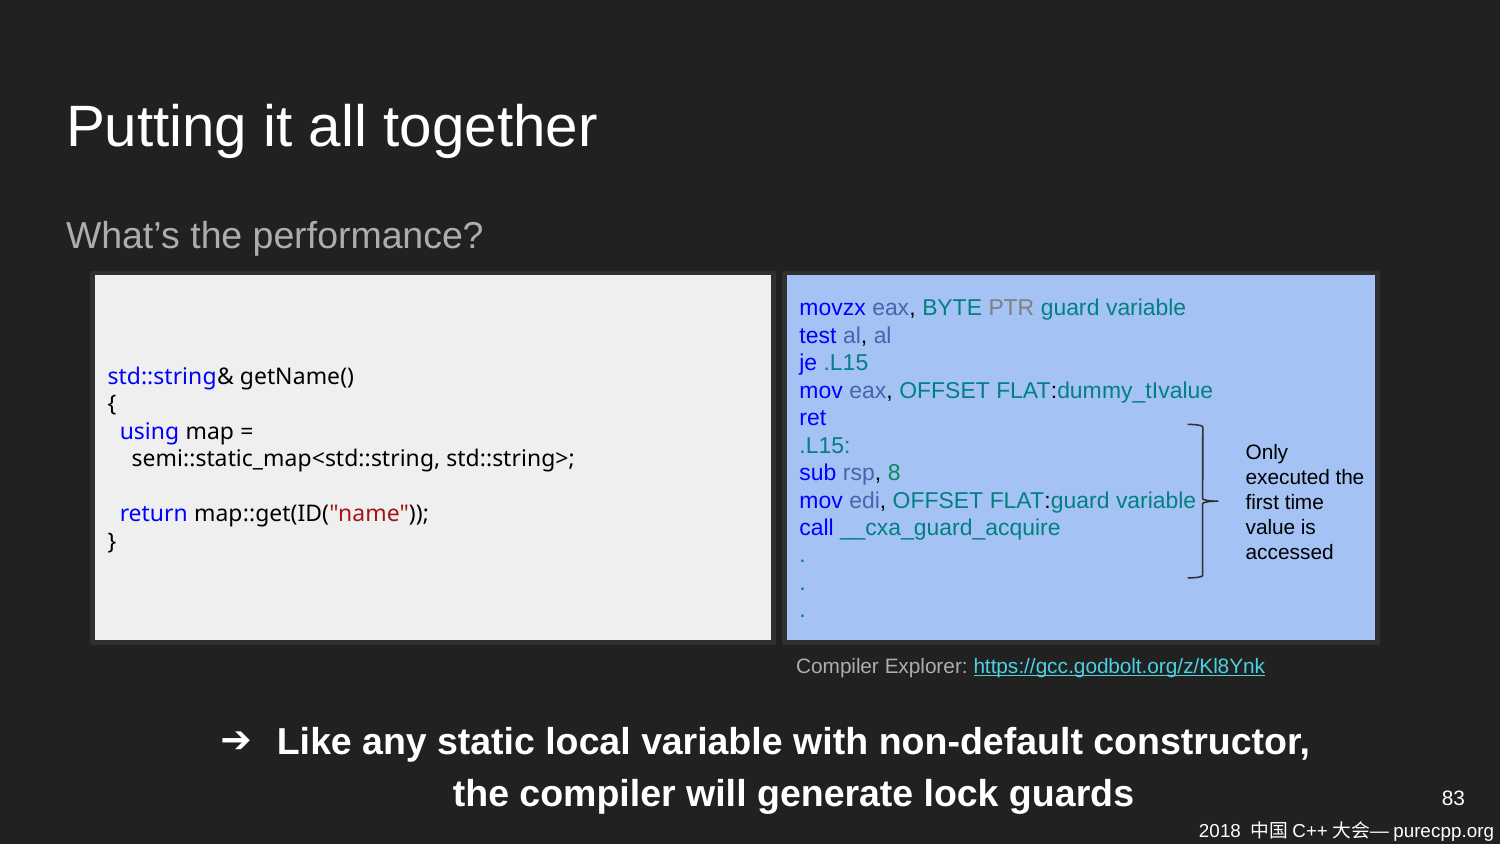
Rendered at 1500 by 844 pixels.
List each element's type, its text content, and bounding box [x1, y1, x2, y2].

title Putting it all together [51, 72, 1449, 167]
text_box Only executed the first time value is accessed [1230, 444, 1387, 558]
text_box Compiler Explorer: https://gcc.godbolt.org/z/Kl8Ynk [781, 637, 1330, 688]
list What’s the performance? [51, 189, 1449, 263]
text_box [1187, 424, 1218, 578]
list Like any static local variable with non-default constructor, the compiler will generate lock guards [155, 695, 1357, 815]
text_box std::string& getName() { using map = semi::static_map<std::string, std::string>; return map::get(ID("name")); } [92, 272, 774, 643]
text_box movzx eax, BYTE PTR guard variable test al, al je .L15 mov eax, OFFSET FLAT:dummy_tIvalue ret .L15: sub rsp, 8 mov edi, OFFSET FLAT:guard variable call __cxa_guard_acquire . . . [784, 272, 1378, 643]
slide_number 83 [1389, 764, 1480, 830]
